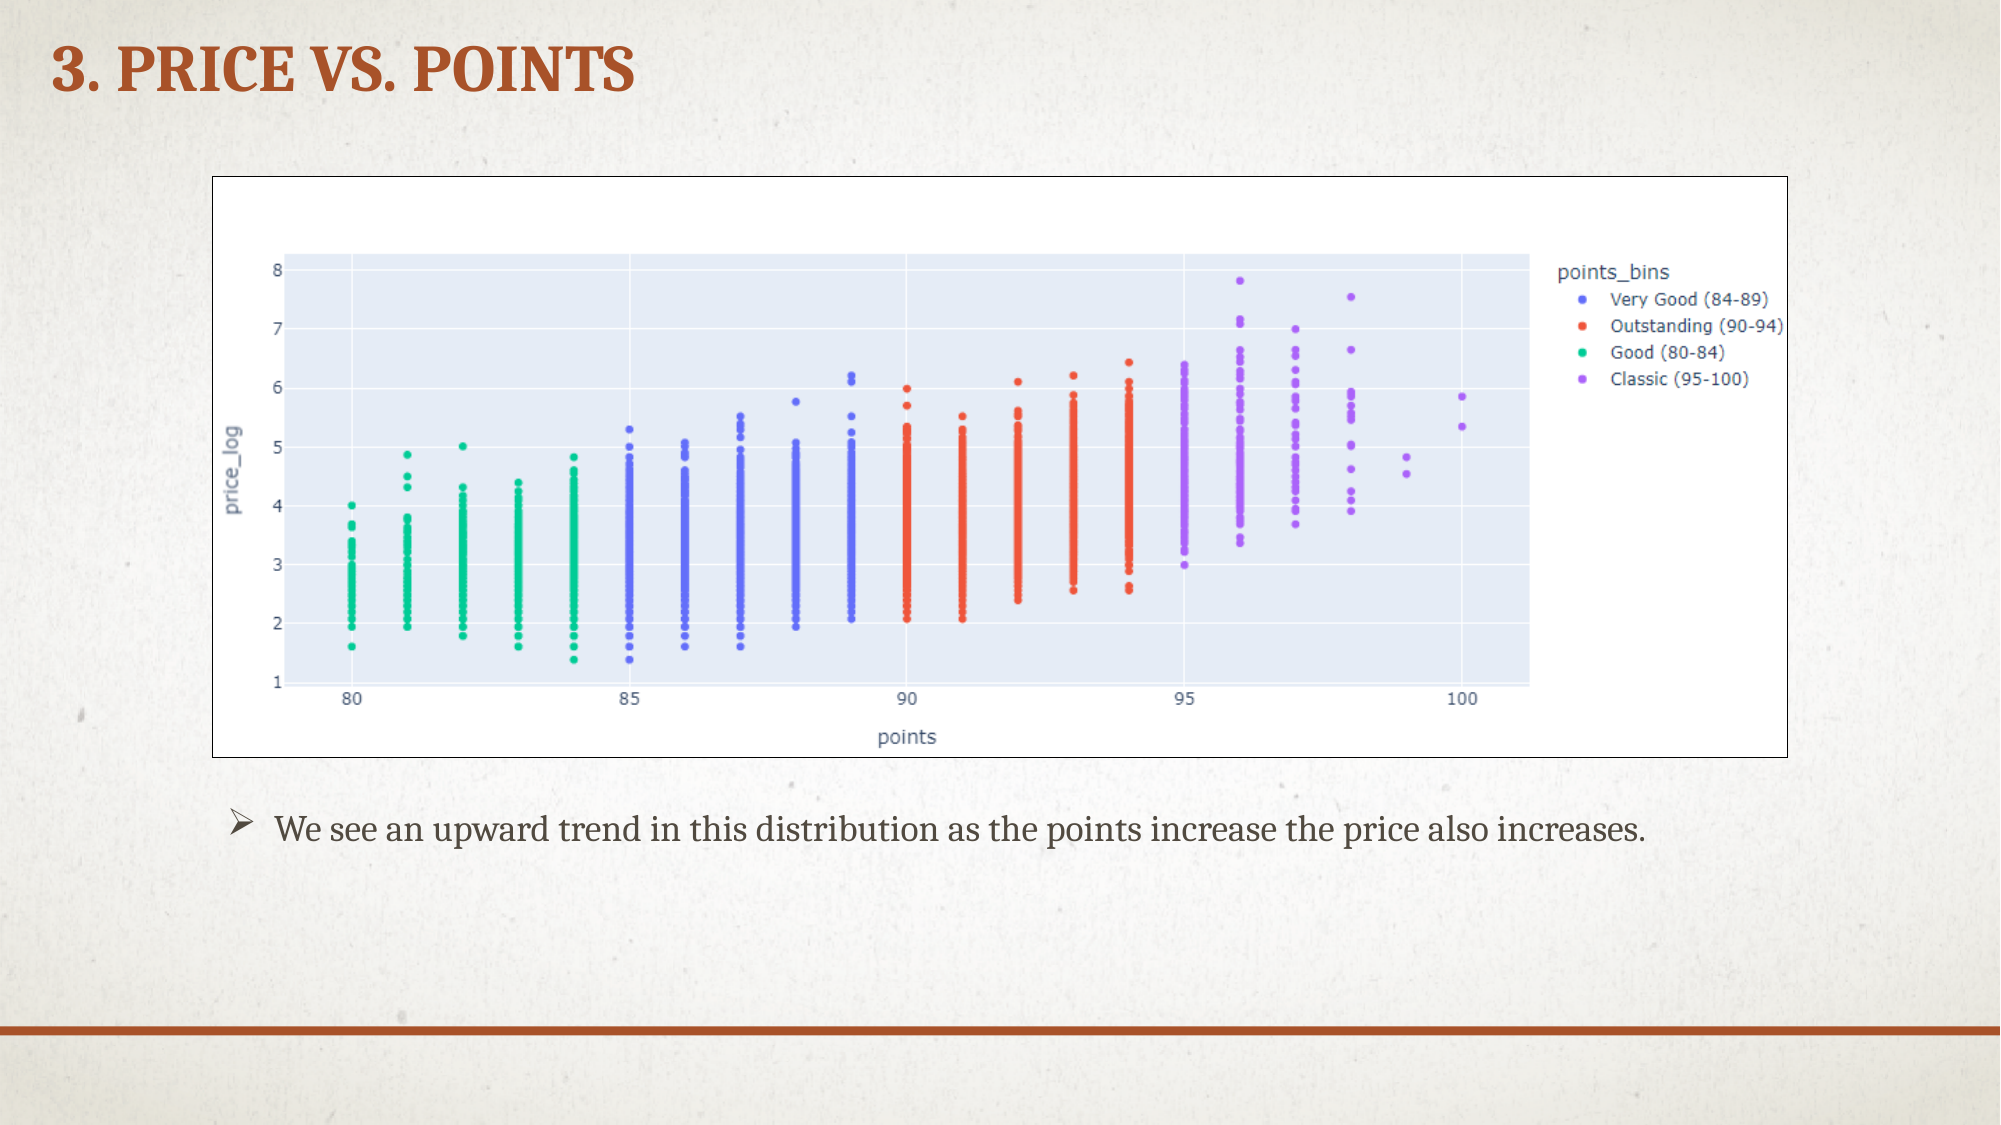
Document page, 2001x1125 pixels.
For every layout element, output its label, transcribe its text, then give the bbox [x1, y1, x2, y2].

picture [0, 0, 2001, 1125]
text_box We see an upward trend in this distribution as the points increase the price also increases. [212, 796, 1788, 857]
title 3. Price Vs. points [37, 0, 1613, 114]
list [212, 176, 1788, 758]
